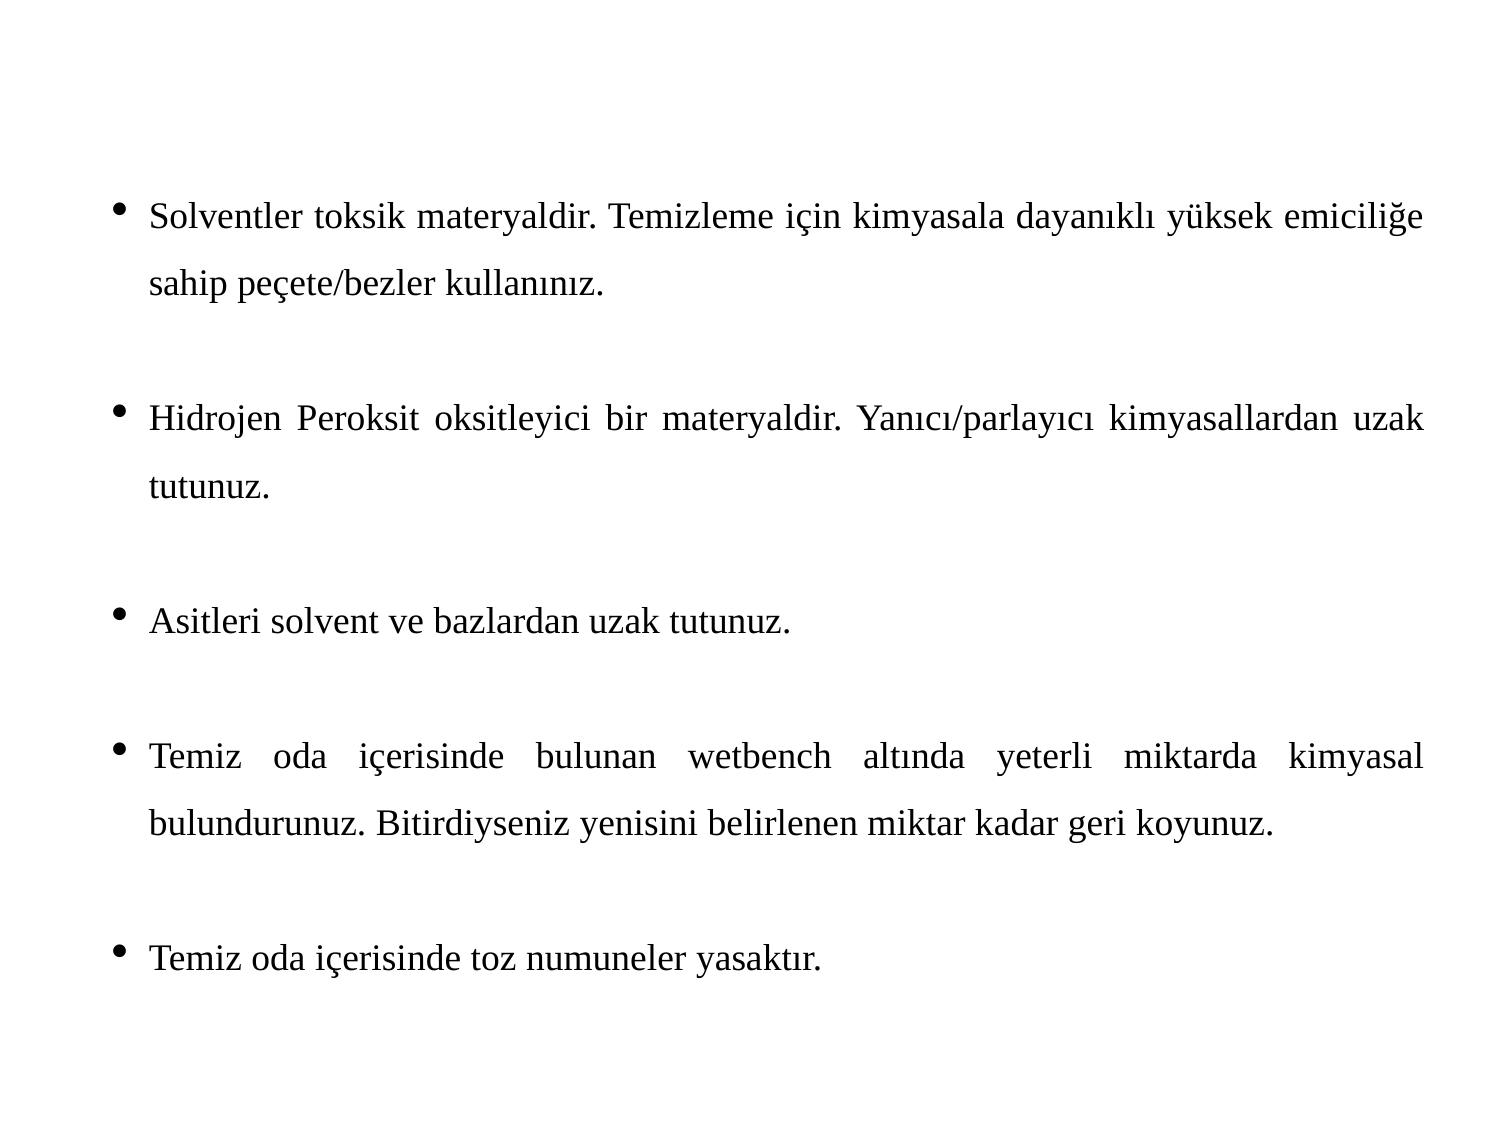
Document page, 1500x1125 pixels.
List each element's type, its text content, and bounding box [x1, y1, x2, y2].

text_box Solventler toksik materyaldir. Temizleme için kimyasala dayanıklı yüksek emiciliğe sahip peçete/bezler kullanınız. Hidrojen Peroksit oksitleyici bir materyaldir. Yanıcı/parlayıcı kimyasallardan uzak tutunuz. Asitleri solvent ve bazlardan uzak tutunuz. Temiz oda içerisinde bulunan wetbench altında yeterli miktarda kimyasal bulundurunuz. Bitirdiyseniz yenisini belirlenen miktar kadar geri koyunuz. Temiz oda içerisinde toz numuneler yasaktır. [58, 115, 1441, 986]
